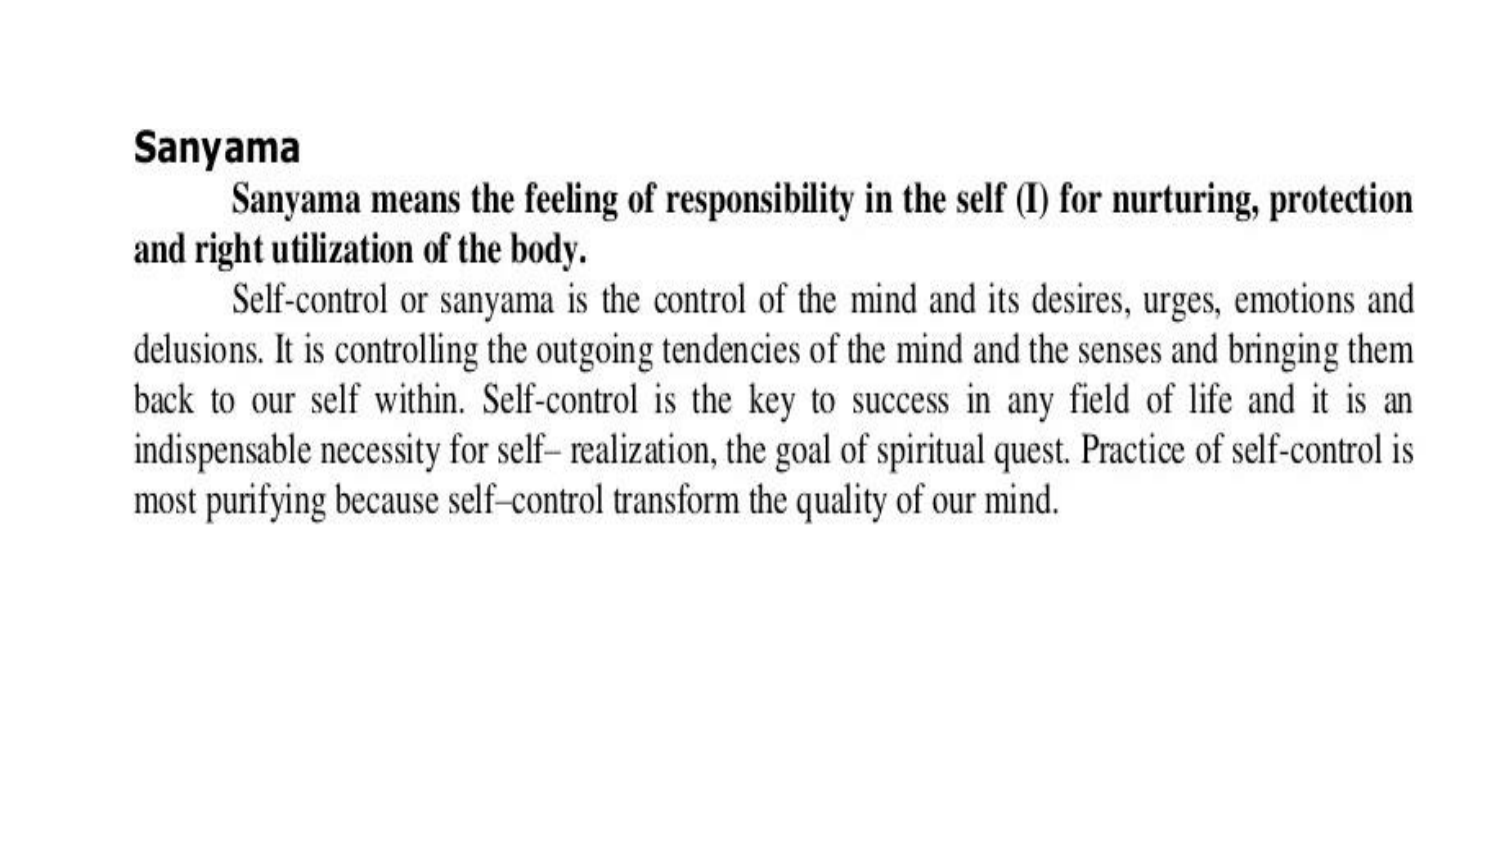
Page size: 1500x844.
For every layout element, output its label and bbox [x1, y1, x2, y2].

picture [102, 128, 1427, 564]
